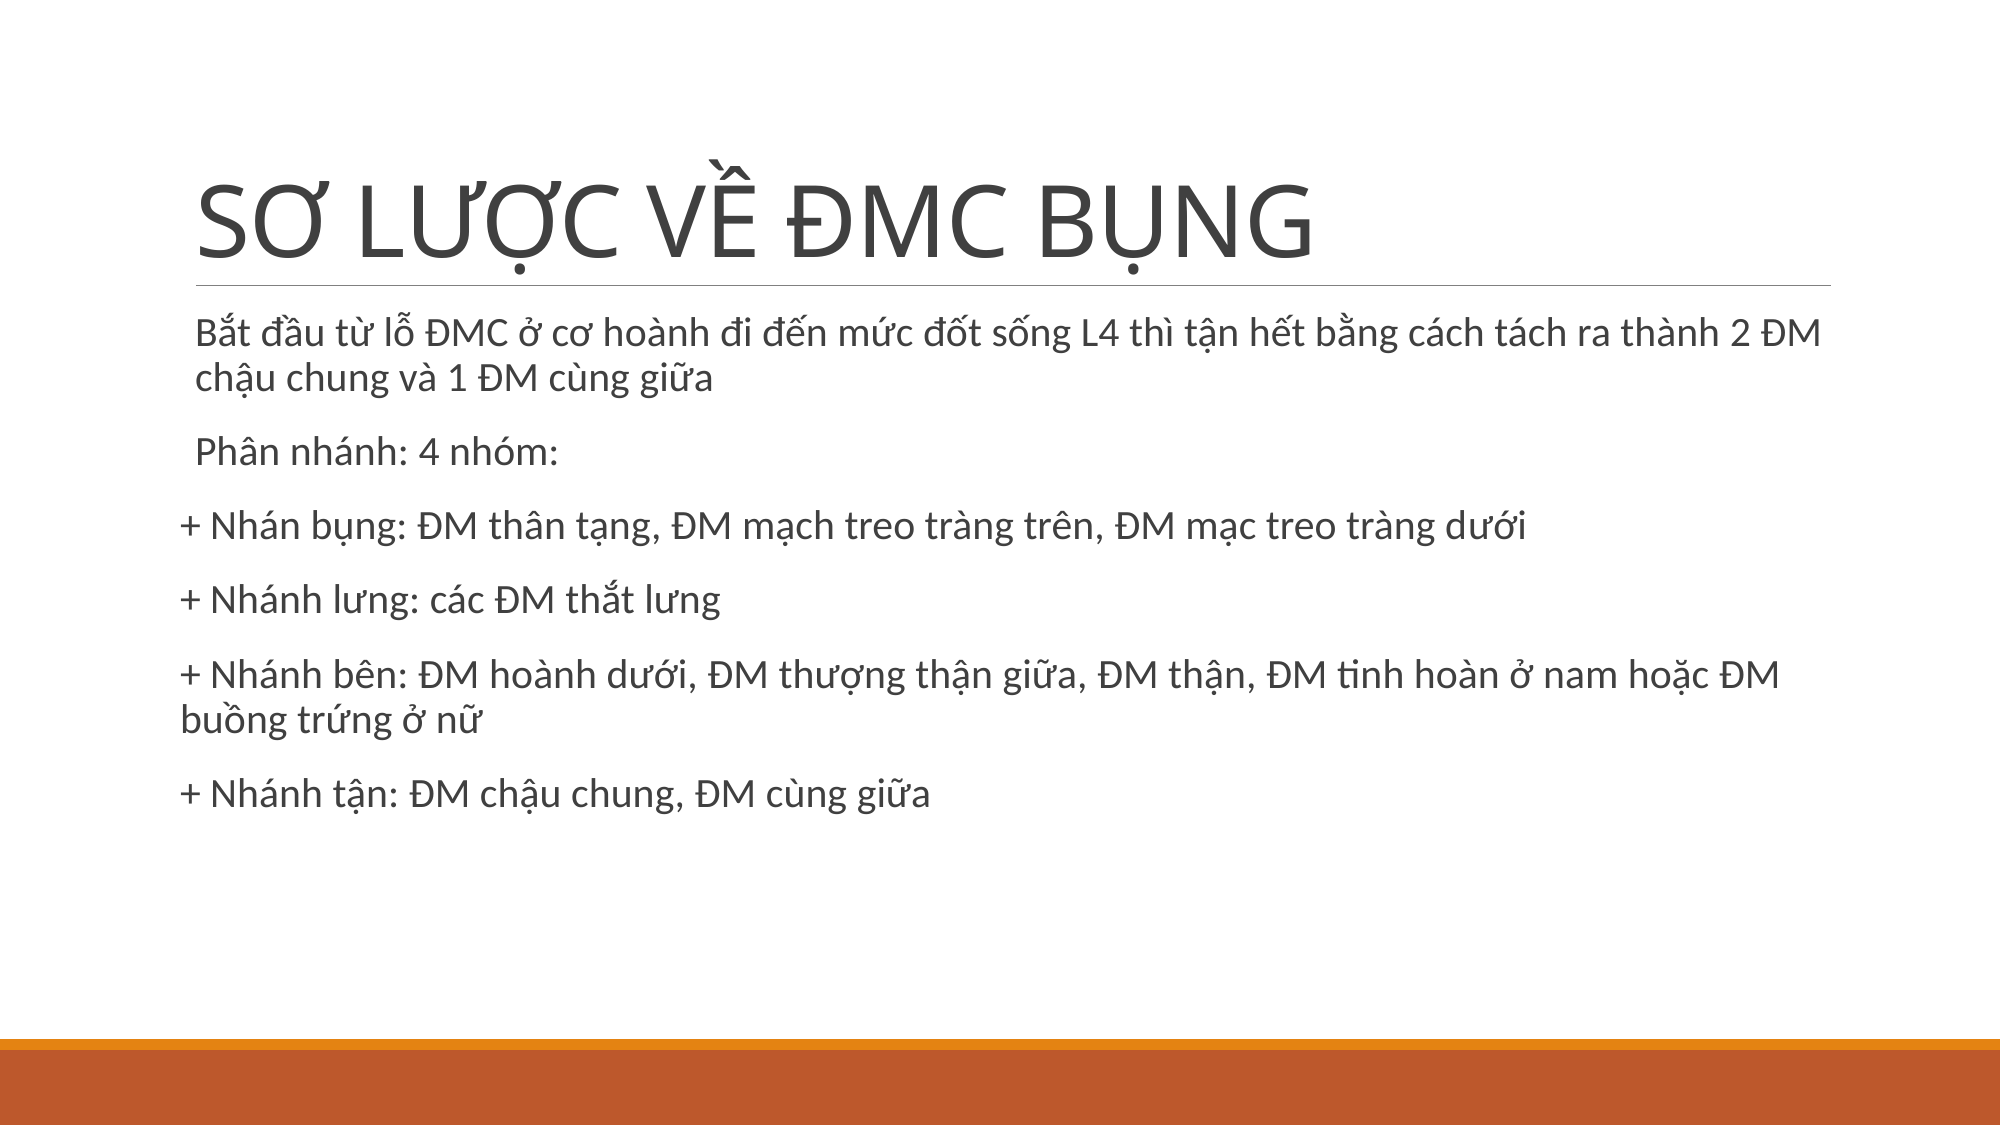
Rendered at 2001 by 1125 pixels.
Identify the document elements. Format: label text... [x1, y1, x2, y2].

title SƠ LƯỢC VỀ ĐMC BỤNG [180, 47, 1830, 285]
list Bắt đầu từ lỗ ĐMC ở cơ hoành đi đến mức đốt sống L4 thì tận hết bằng cách tách ra thành 2 ĐM chậu chung và 1 ĐM cùng giữa Phân nhánh: 4 nhóm: + Nhán bụng: ĐM thân tạng, ĐM mạch treo tràng trên, ĐM mạc treo tràng dưới + Nhánh lưng: các ĐM thắt lưng + Nhánh bên: ĐM hoành dưới, ĐM thượng thận giữa, ĐM thận, ĐM tinh hoàn ở nam hoặc ĐM buồng trứng ở nữ + Nhánh tận: ĐM chậu chung, ĐM cùng giữa [180, 302, 1830, 963]
